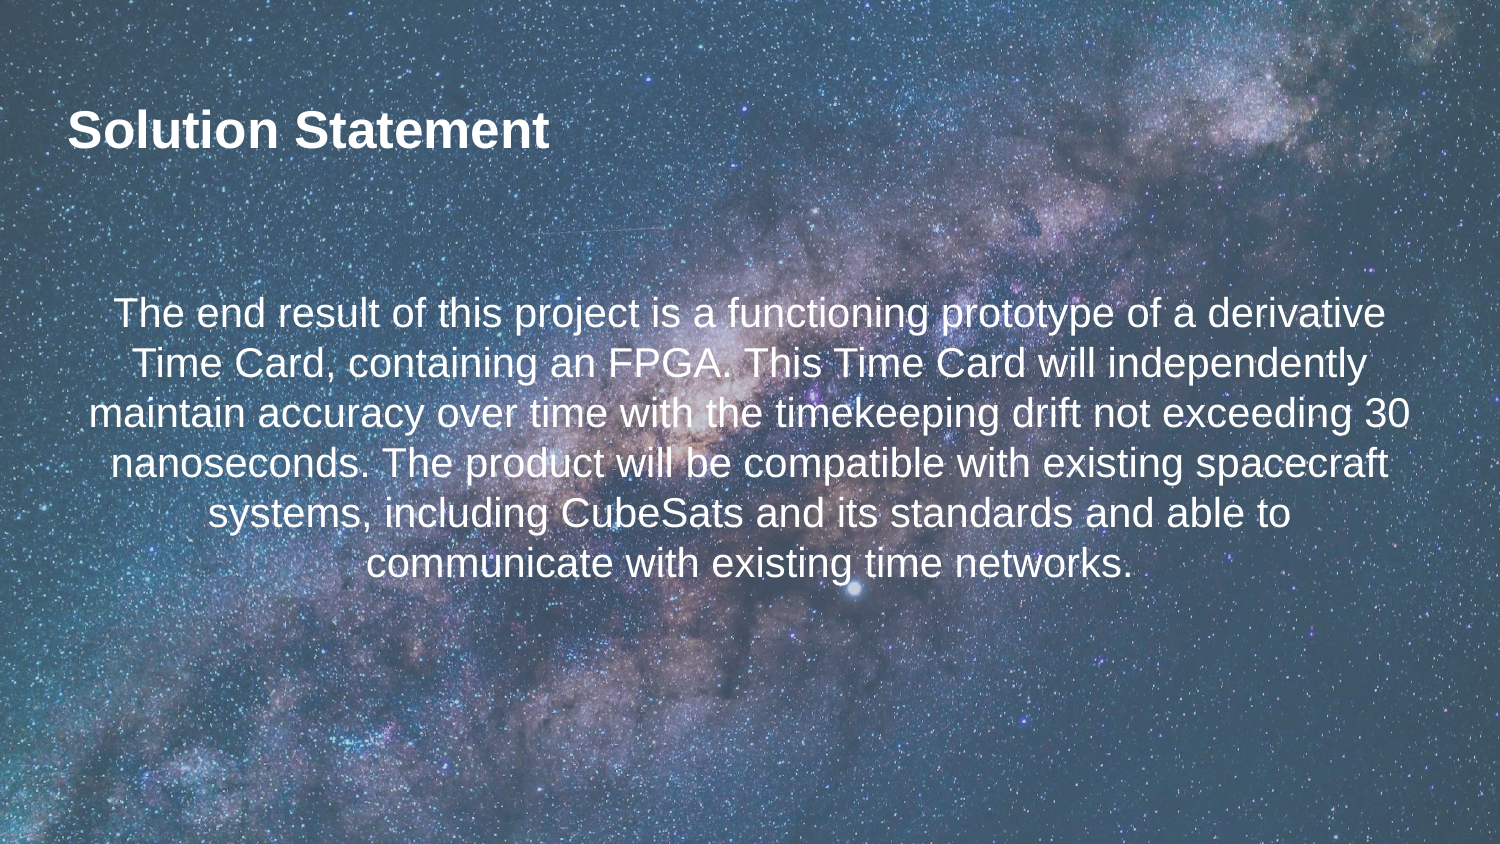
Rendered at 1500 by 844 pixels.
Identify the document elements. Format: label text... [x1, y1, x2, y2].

title Solution Statement [52, 80, 1451, 175]
list The end result of this project is a functioning prototype of a derivative Time Card, containing an FPGA. This Time Card will independently maintain accuracy over time with the timekeeping drift not exceeding 30 nanoseconds. The product will be compatible with existing spacecraft systems, including CubeSats and its standards and able to communicate with existing time networks. [65, 271, 1435, 636]
